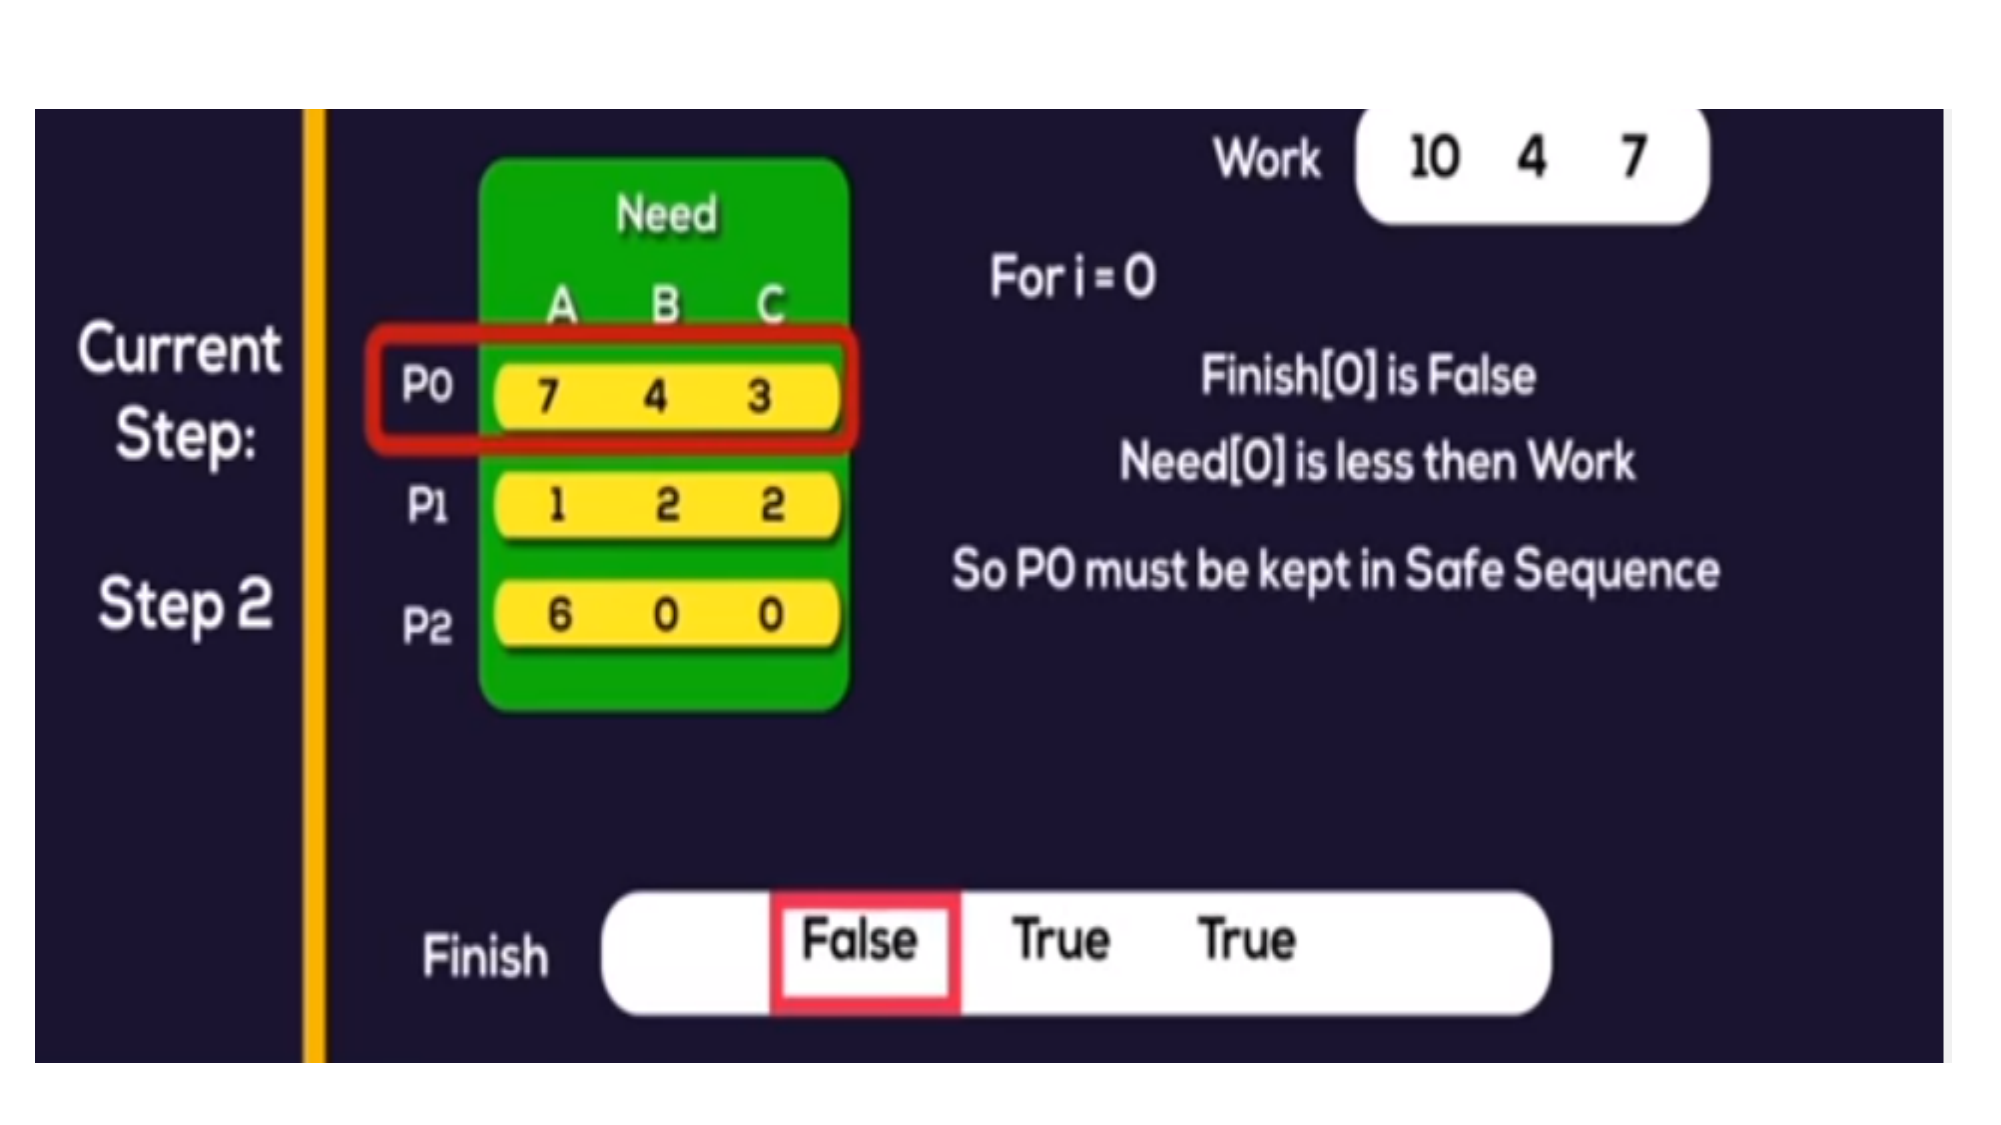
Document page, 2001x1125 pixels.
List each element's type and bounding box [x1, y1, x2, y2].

picture [35, 109, 1952, 1063]
